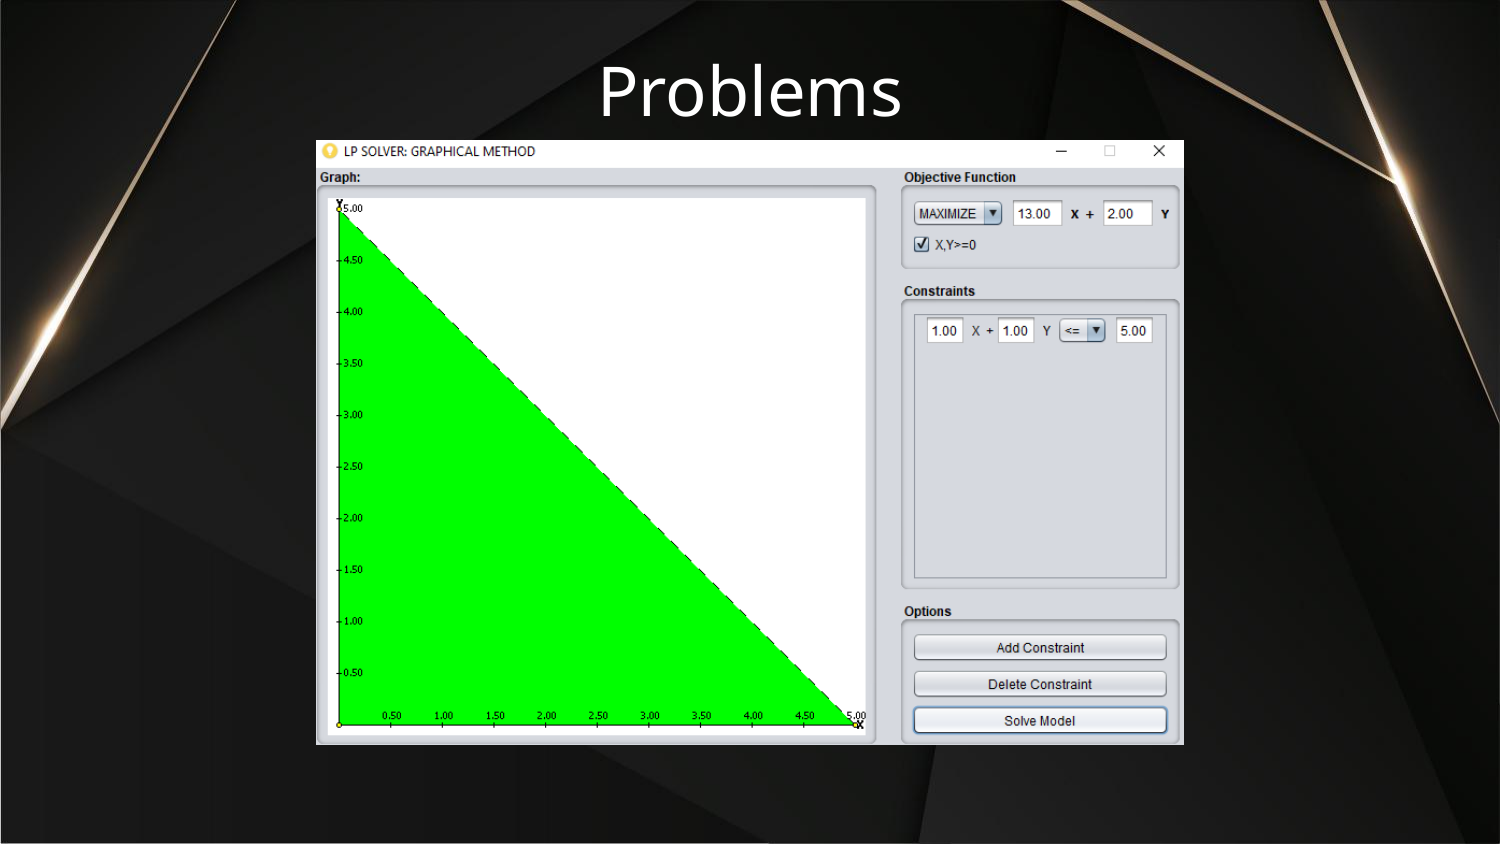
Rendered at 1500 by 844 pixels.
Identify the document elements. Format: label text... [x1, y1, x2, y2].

picture [0, 0, 1500, 844]
title Problems [114, 32, 1386, 141]
